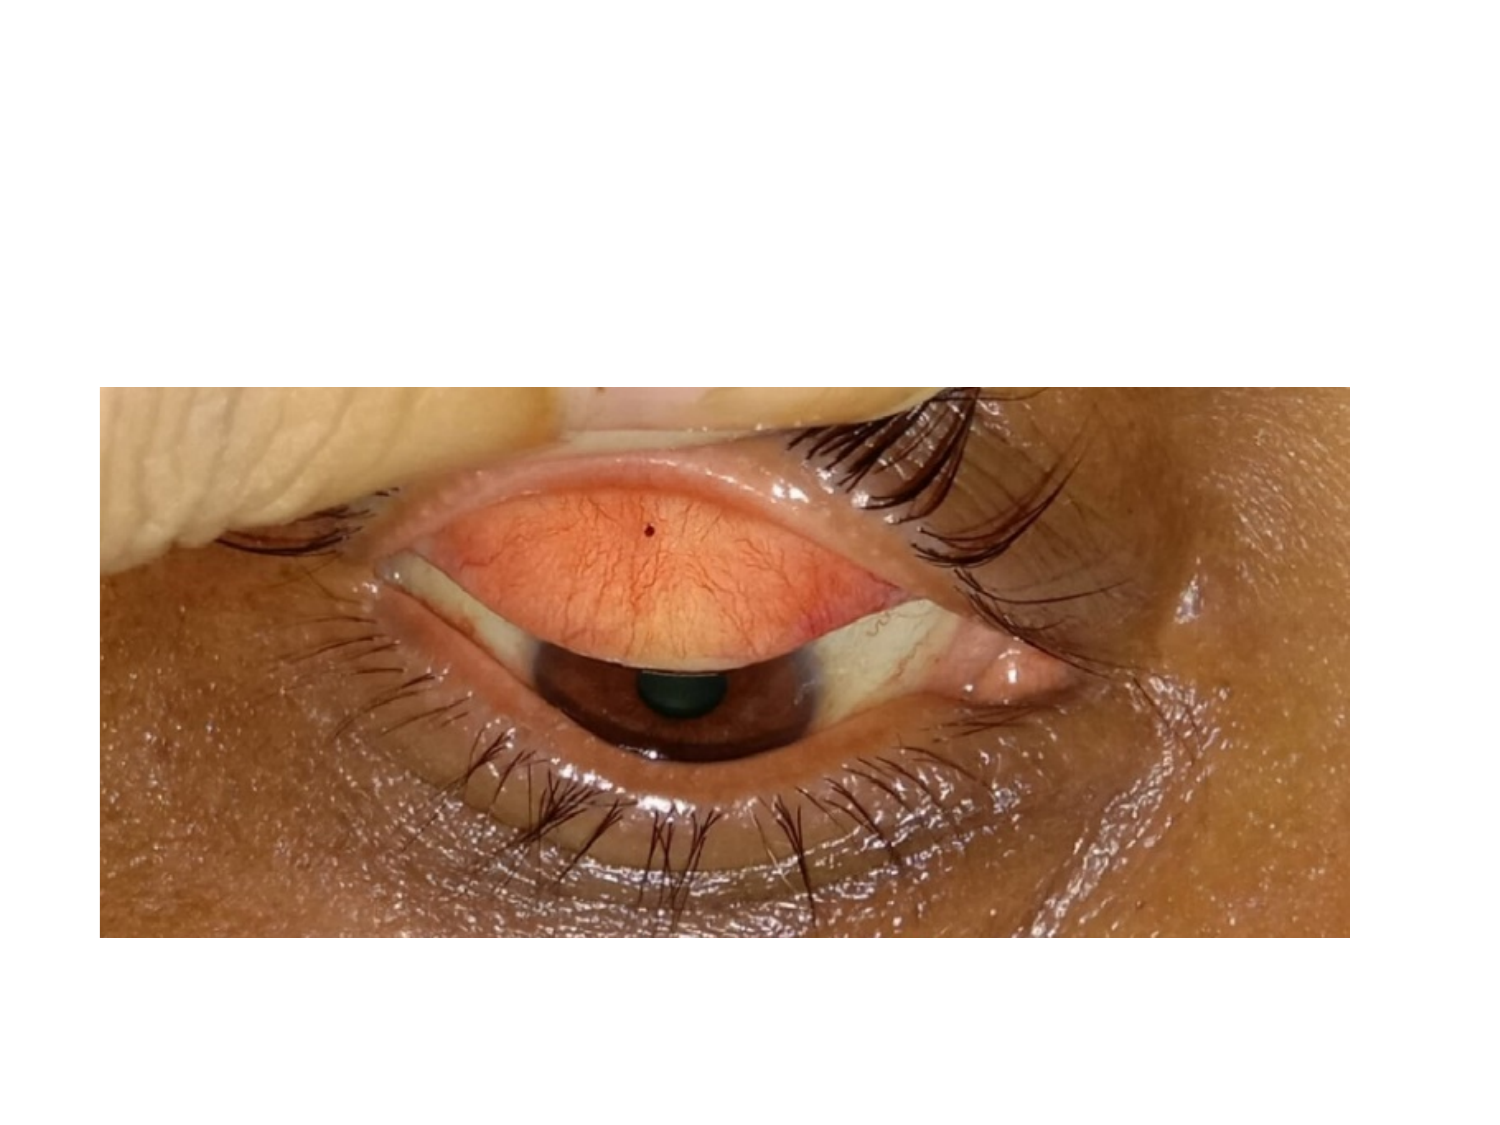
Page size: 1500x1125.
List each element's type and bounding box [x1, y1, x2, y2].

list [99, 387, 1351, 938]
